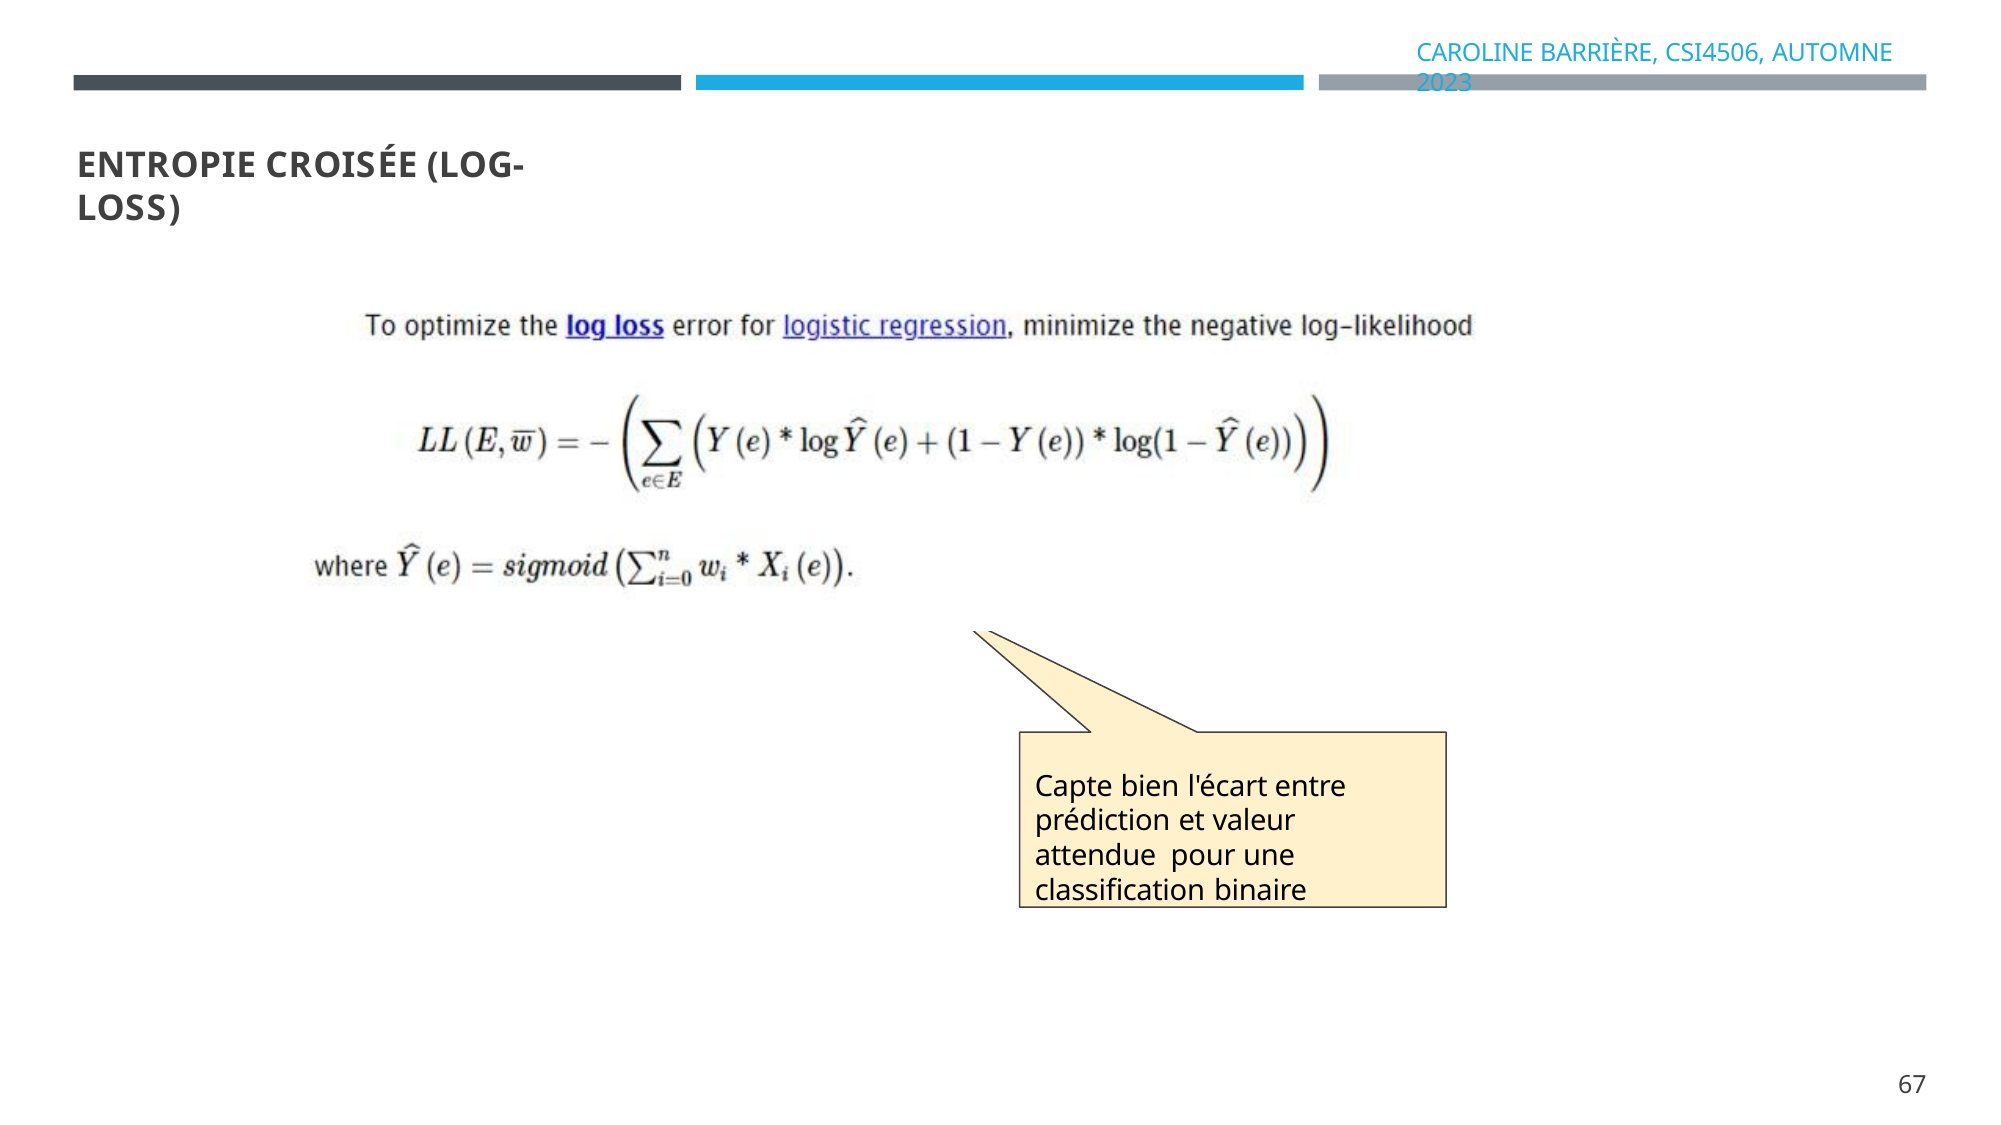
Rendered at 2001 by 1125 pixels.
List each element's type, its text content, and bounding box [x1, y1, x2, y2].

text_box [951, 639, 1448, 909]
title ENTROPIE CROISÉE (LOG-LOSS) [74, 140, 567, 331]
text_box CAROLINE BARRIÈRE, CSI4506, AUTOMNE 2023 [1414, 34, 1929, 97]
slide_number 67 [1891, 1061, 1934, 1125]
picture [297, 286, 1535, 632]
